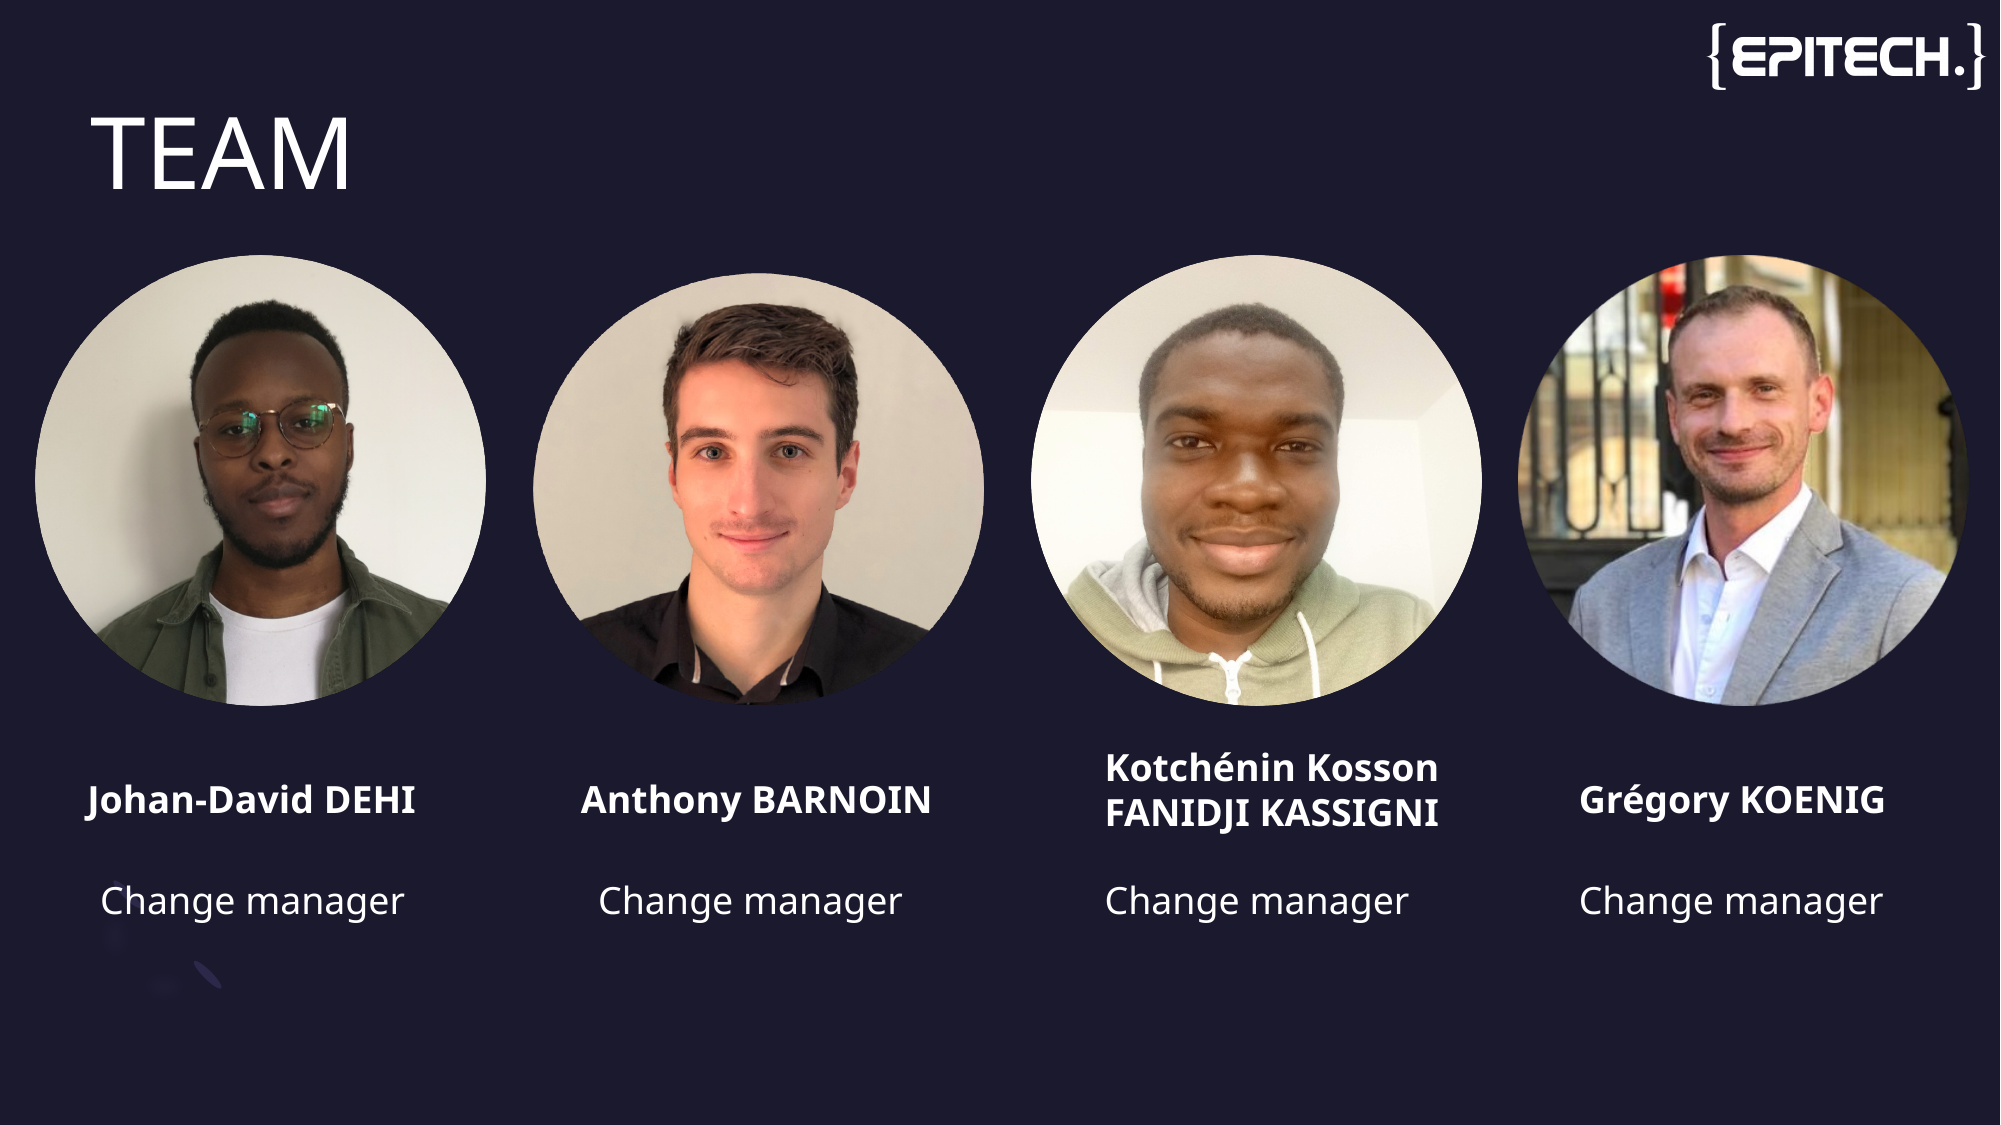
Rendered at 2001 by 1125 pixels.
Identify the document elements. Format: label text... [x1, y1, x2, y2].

title TEAM [90, 90, 1910, 309]
picture [533, 273, 984, 705]
text_box Change manager [583, 869, 1034, 930]
picture [1706, 23, 1987, 90]
picture [35, 255, 486, 706]
text_box Johan-David DEHI [72, 768, 452, 829]
text_box Change manager [85, 869, 536, 930]
picture [1518, 255, 1969, 706]
text_box Change manager [1563, 869, 2000, 930]
text_box Kotchénin Kosson FANIDJI KASSIGNI [1089, 736, 1540, 842]
text_box Change manager [1089, 869, 1540, 930]
picture [1031, 255, 1482, 706]
text_box Anthony BARNOIN [565, 768, 1016, 829]
text_box Grégory KOENIG [1563, 768, 2000, 829]
